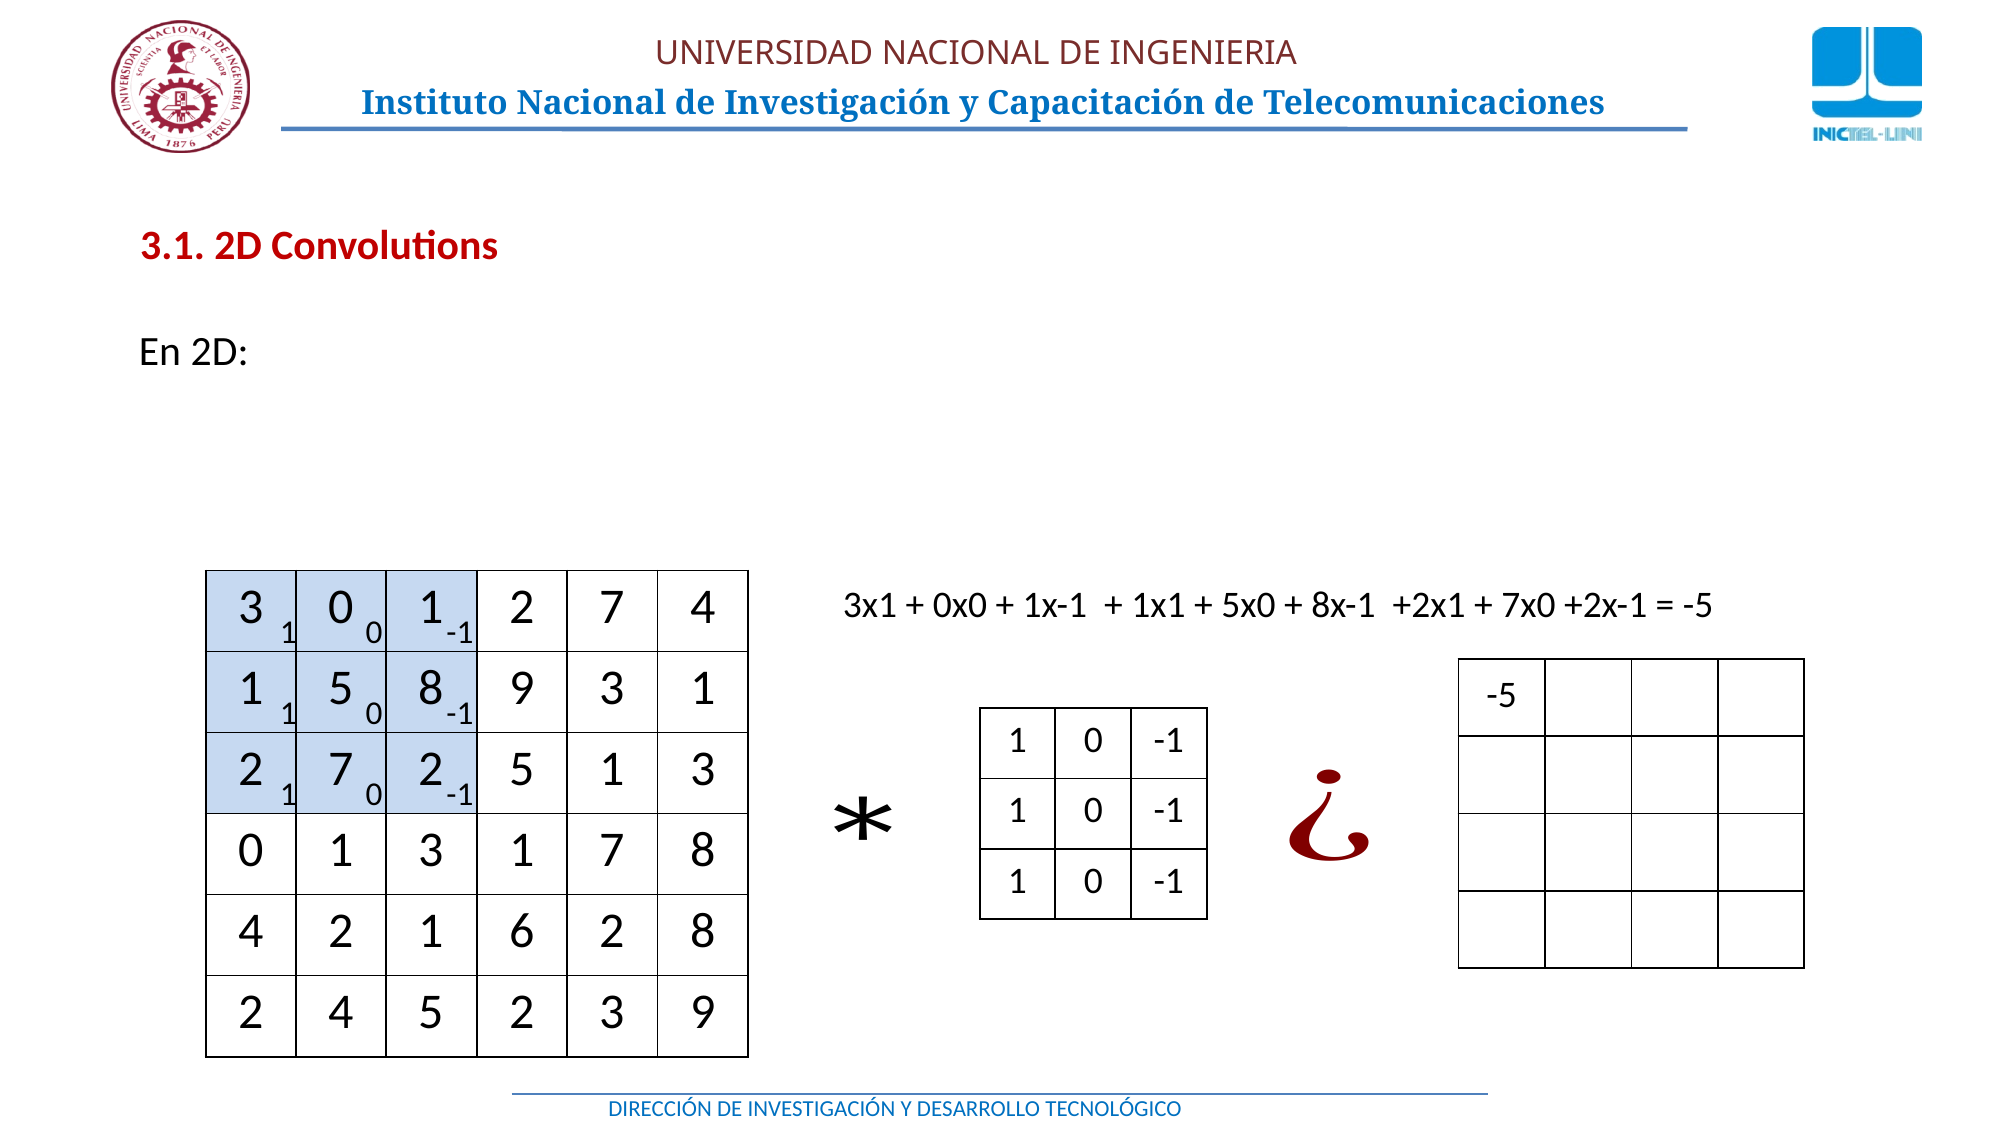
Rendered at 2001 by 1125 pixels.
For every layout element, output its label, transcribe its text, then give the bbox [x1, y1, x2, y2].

table_header -1 [417, 594, 503, 676]
table_cell [1546, 814, 1631, 890]
table_cell 1 [245, 757, 331, 838]
table_cell 1 [207, 652, 245, 732]
table_cell 2 [207, 976, 295, 1056]
table_cell -1 [417, 757, 503, 838]
table_header 0 [1056, 709, 1130, 778]
table_header -5 [1459, 660, 1544, 735]
table_cell 3 [568, 976, 657, 1056]
table_cell [1459, 892, 1544, 967]
table_cell 8 [658, 895, 747, 975]
picture [1812, 109, 1922, 141]
table_cell [1632, 737, 1717, 813]
table_cell 5 [387, 976, 476, 1056]
table_header 2 [478, 571, 566, 651]
table_cell 2 [297, 895, 385, 975]
table_cell 5 [503, 733, 566, 813]
table_cell 1 [981, 850, 1054, 918]
table_cell [1546, 892, 1631, 967]
table_cell 1 [297, 838, 385, 894]
table_cell [1632, 892, 1717, 967]
table_cell [1459, 814, 1544, 890]
table_cell -1 [1132, 779, 1206, 848]
table_header 3 [207, 571, 295, 651]
table_cell 6 [478, 895, 566, 975]
table_cell 7 [568, 814, 657, 894]
table_header 7 [568, 571, 657, 651]
table_cell [1719, 814, 1803, 890]
table_header 1 [387, 571, 476, 594]
table_header 4 [658, 571, 747, 651]
table_cell 1 [245, 676, 331, 757]
table_cell 1 [387, 895, 476, 975]
table_cell 2 [568, 895, 657, 975]
table_cell 1 [658, 652, 747, 732]
picture [1812, 27, 1821, 38]
table_cell [1719, 892, 1803, 967]
table_header [1546, 660, 1631, 735]
table_cell 9 [503, 652, 566, 732]
table_cell 9 [658, 976, 747, 1056]
table_cell 0 [1056, 850, 1130, 918]
text_box 3x1 + 0x0 + 1x-1 + 1x1 + 5x0 + 8x-1 +2x1 + 7x0 +2x-1 = -5 [828, 572, 1730, 633]
table_header 1 [245, 594, 331, 676]
table_cell [1546, 737, 1631, 813]
table_header [1632, 660, 1717, 735]
table_cell 0 [1056, 779, 1130, 848]
table_cell [1632, 814, 1717, 890]
table_header 0 [297, 571, 385, 594]
table_cell [1459, 737, 1544, 813]
table_cell -1 [417, 676, 503, 757]
table_cell 0 [331, 757, 417, 838]
table_cell 1 [478, 814, 566, 894]
table_cell 3 [658, 733, 747, 813]
text_box 3.1. 2D Convolutions [125, 210, 524, 276]
table_cell 1 [568, 733, 657, 813]
table_cell 3 [568, 652, 657, 732]
table_cell 2 [207, 733, 245, 813]
table_cell 1 [981, 779, 1054, 848]
table_cell 0 [331, 676, 417, 757]
table_header [1719, 660, 1803, 735]
table_cell -1 [1132, 850, 1206, 918]
table_header -1 [1132, 709, 1206, 778]
picture [111, 20, 250, 153]
table_cell 3 [387, 838, 476, 894]
table_cell 0 [207, 814, 295, 894]
table_cell 4 [297, 976, 385, 1056]
picture [1812, 27, 1922, 101]
table_cell 8 [658, 814, 747, 894]
table_cell 2 [478, 976, 566, 1056]
table_header 0 [331, 594, 417, 676]
table_cell [1719, 737, 1803, 813]
table_header 1 [981, 709, 1054, 778]
picture [1912, 27, 1922, 33]
table_cell 4 [207, 895, 295, 975]
